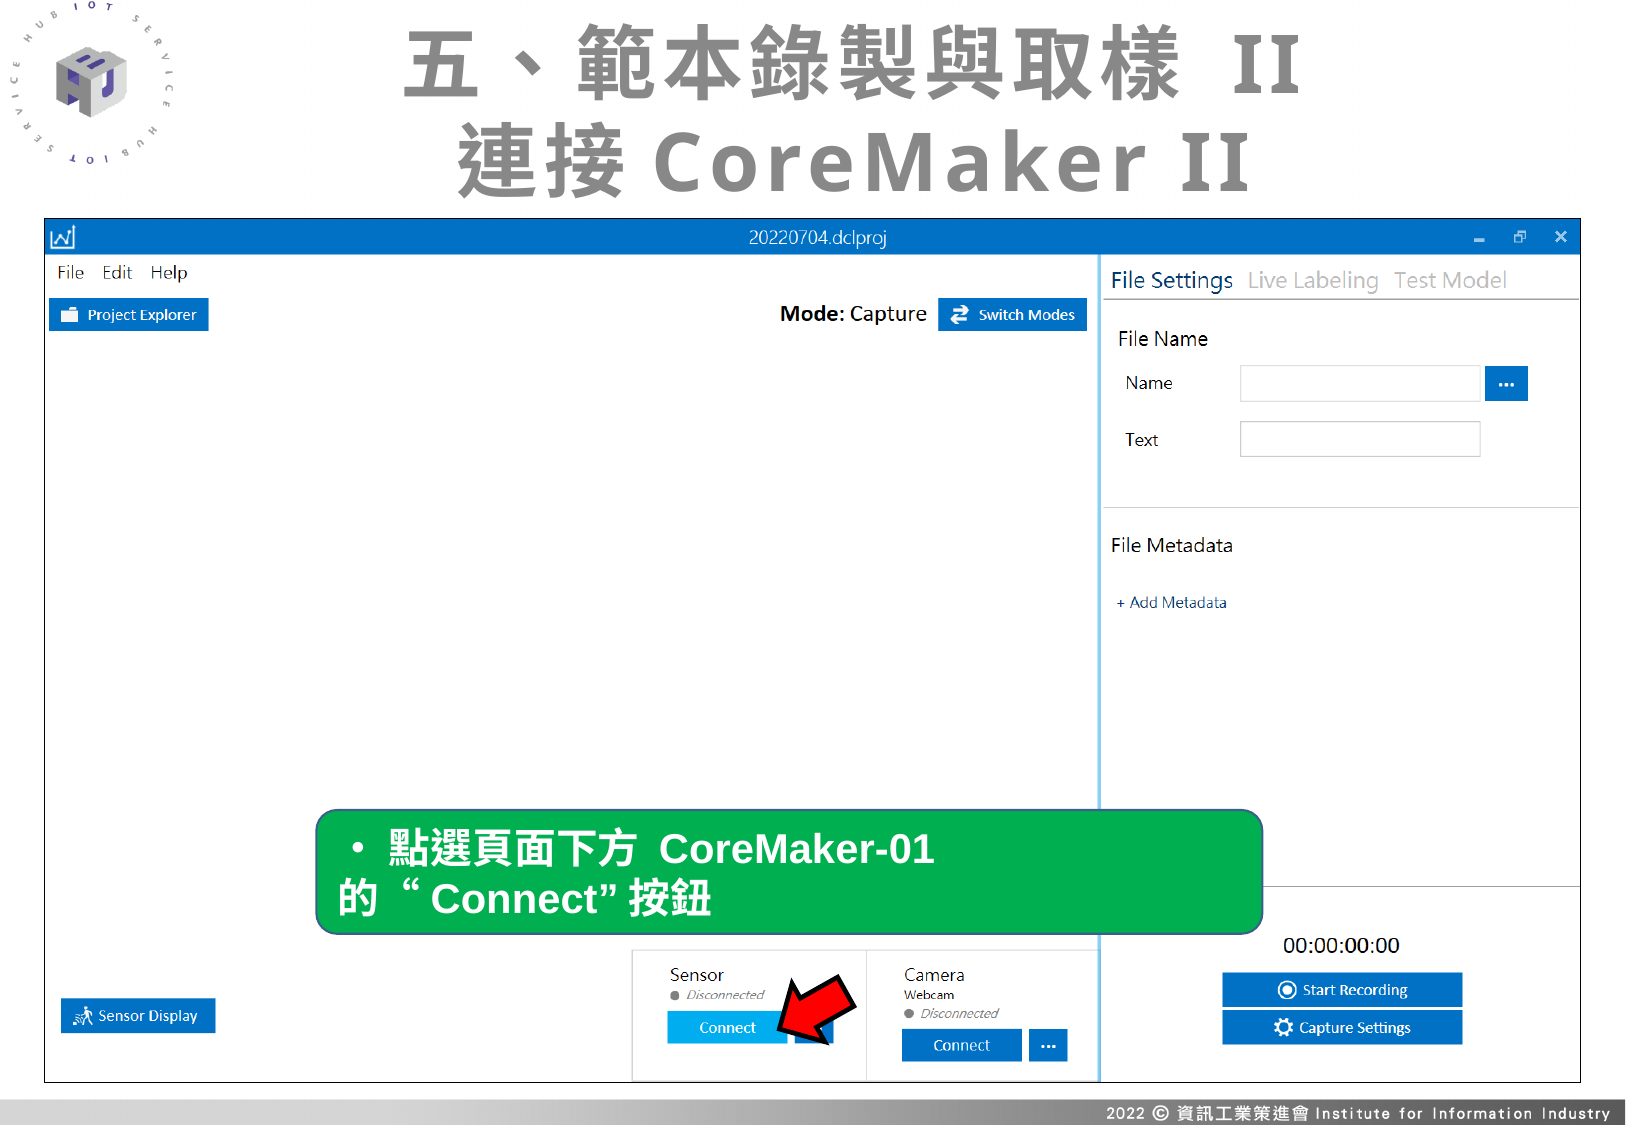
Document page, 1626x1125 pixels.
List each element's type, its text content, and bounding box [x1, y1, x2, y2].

picture [0, 0, 1626, 1125]
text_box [44, 218, 1581, 1083]
title 五、範本錄製與取樣 II 連接CoreMaker II [186, 0, 1522, 218]
